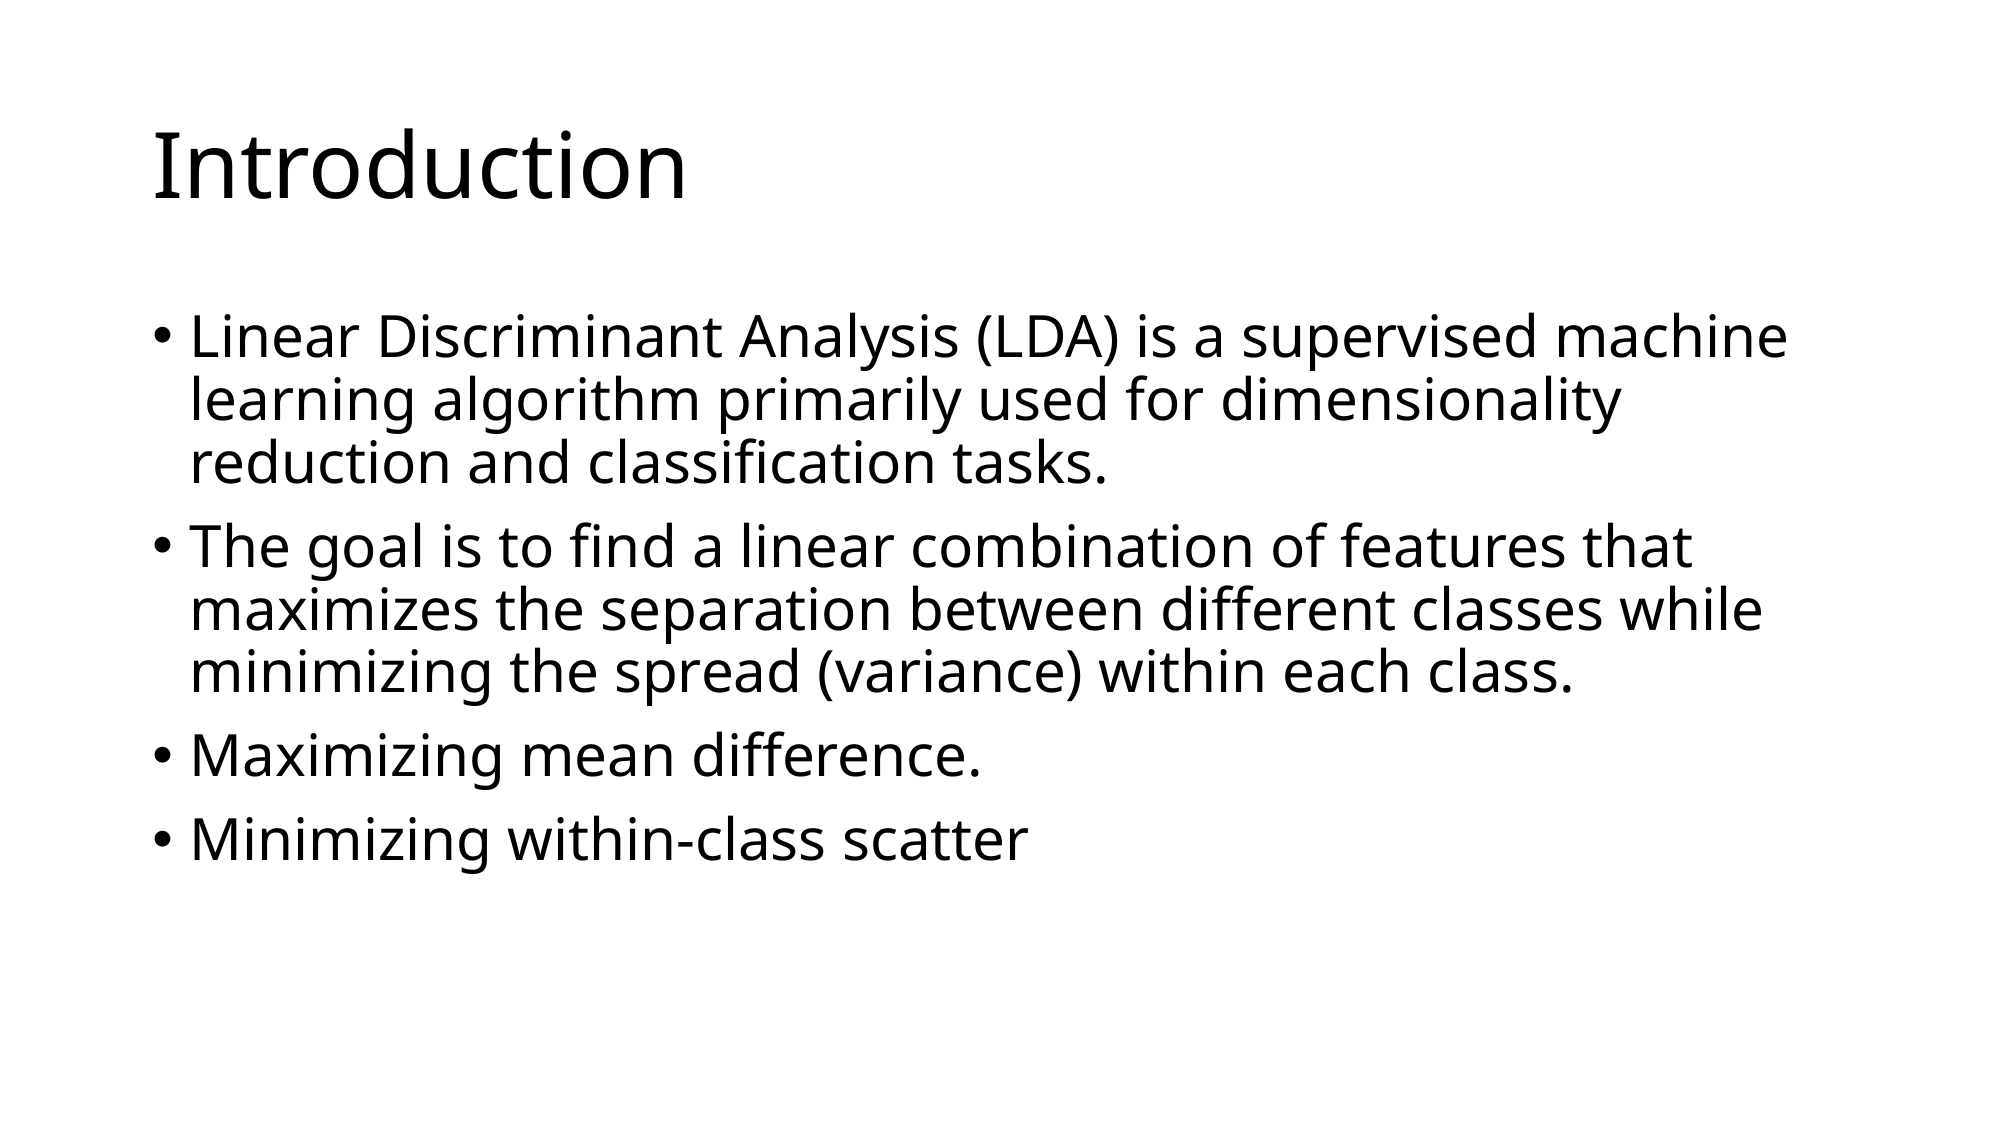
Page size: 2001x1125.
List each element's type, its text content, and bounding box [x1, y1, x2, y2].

title Introduction [137, 59, 1863, 278]
list Linear Discriminant Analysis (LDA) is a supervised machine learning algorithm primarily used for dimensionality reduction and classification tasks. The goal is to find a linear combination of features that maximizes the separation between different classes while minimizing the spread (variance) within each class. Maximizing mean difference. Minimizing within-class scatter [137, 299, 1863, 1014]
